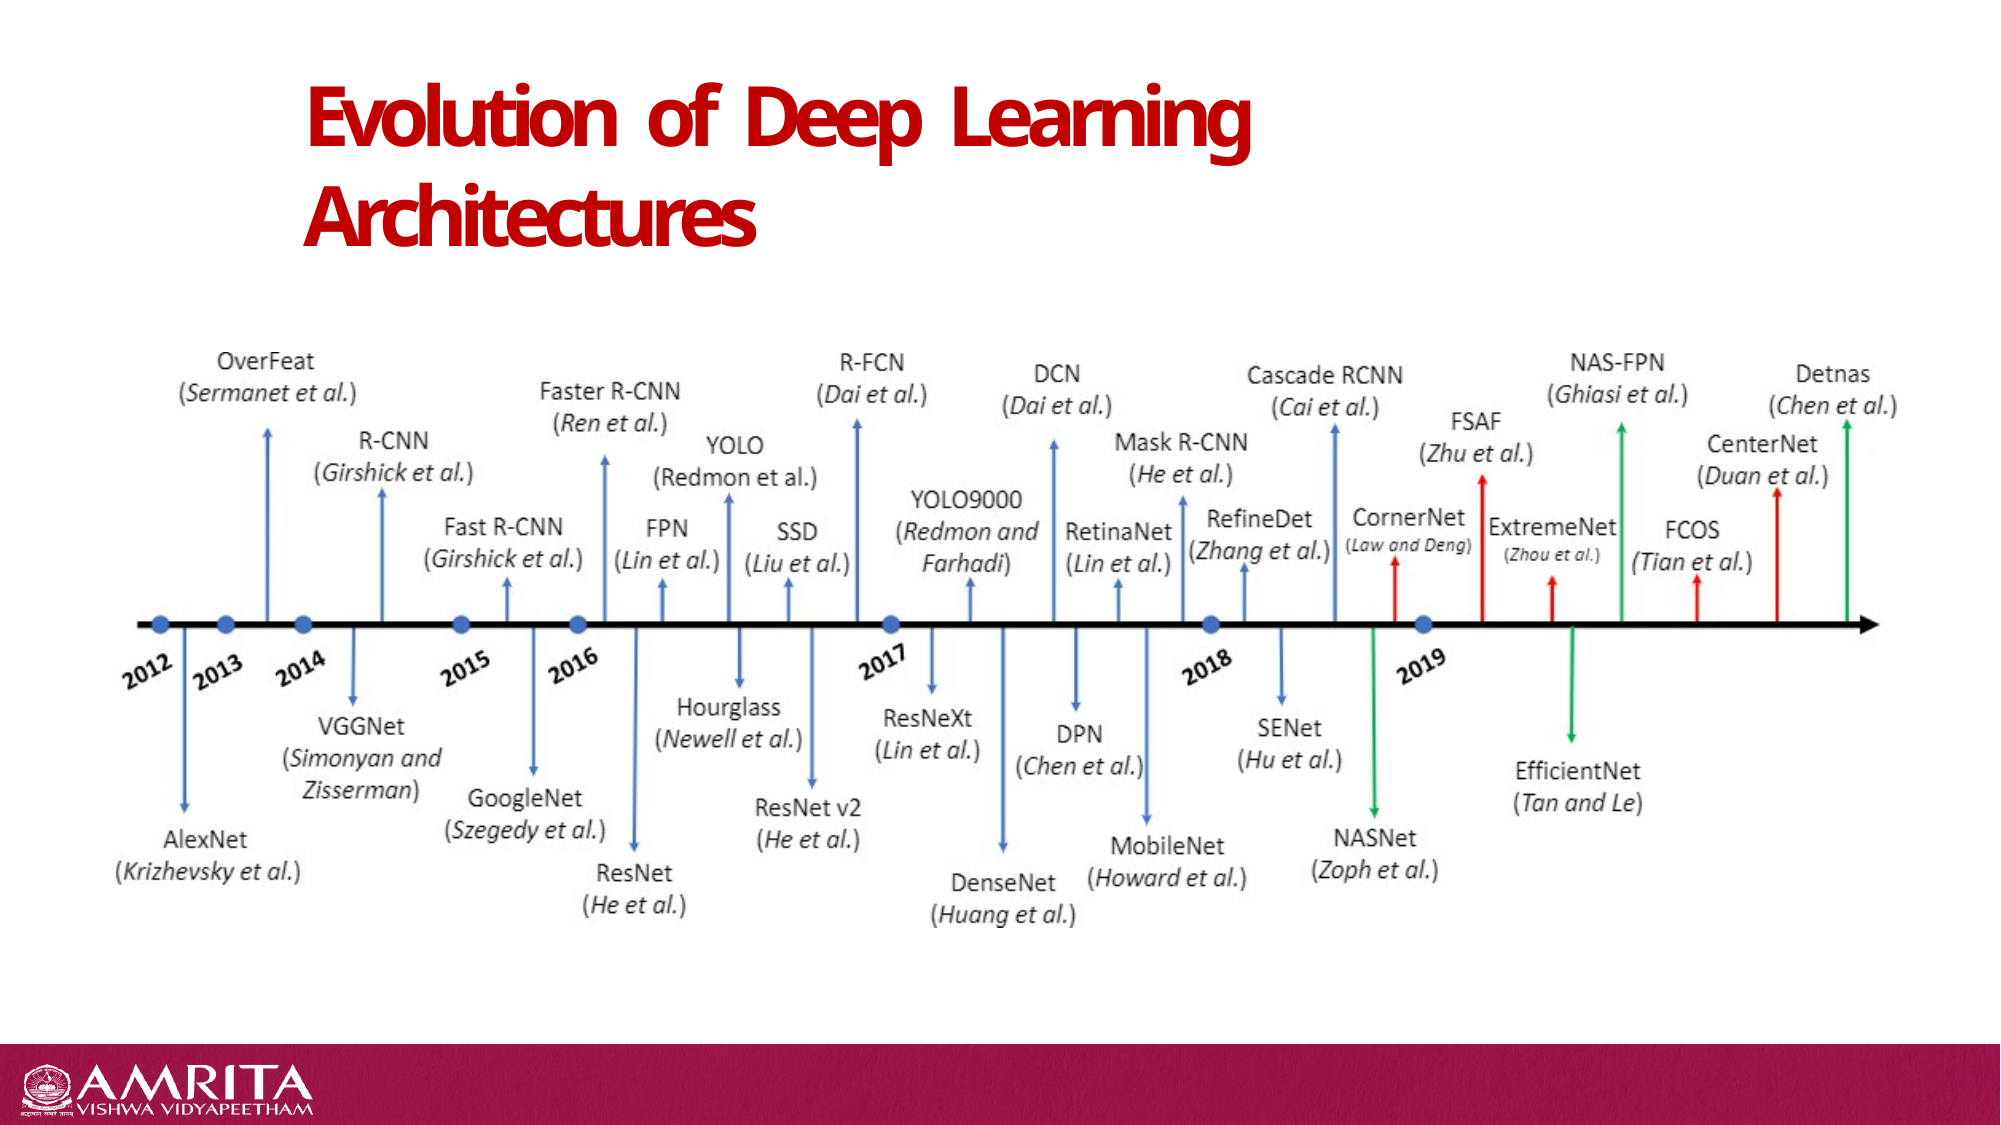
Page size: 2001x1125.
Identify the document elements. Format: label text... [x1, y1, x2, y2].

title Evolution of Deep Learning Architectures [35, 0, 1699, 263]
picture [115, 351, 1898, 928]
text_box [0, 1044, 2000, 1125]
